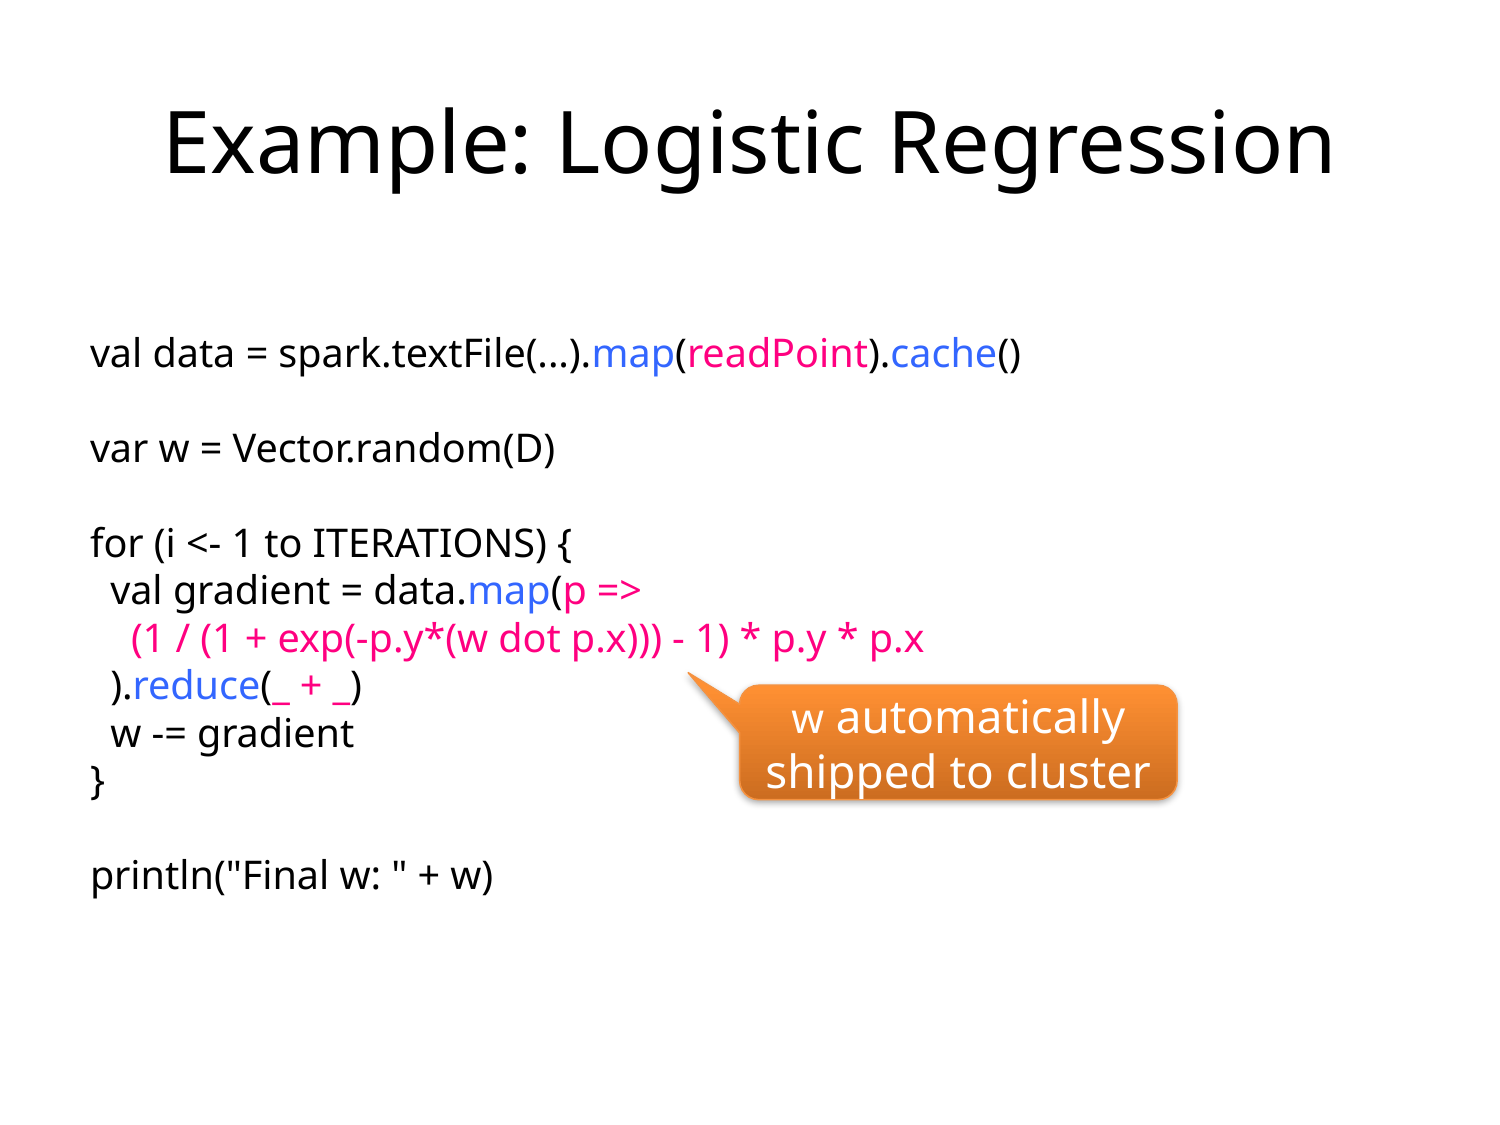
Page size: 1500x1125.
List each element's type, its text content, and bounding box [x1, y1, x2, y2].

text_box w automatically shipped to cluster [687, 671, 1178, 801]
title Example: Logistic Regression [75, 45, 1425, 233]
list val data = spark.textFile(...).map(readPoint).cache() var w = Vector.random(D) for (i <- 1 to ITERATIONS) { val gradient = data.map(p => (1 / (1 + exp(-p.y*(w dot p.x))) - 1) * p.y * p.x ).reduce(_ + _) w -= gradient } println("Final w: " + w) [75, 320, 1425, 1013]
